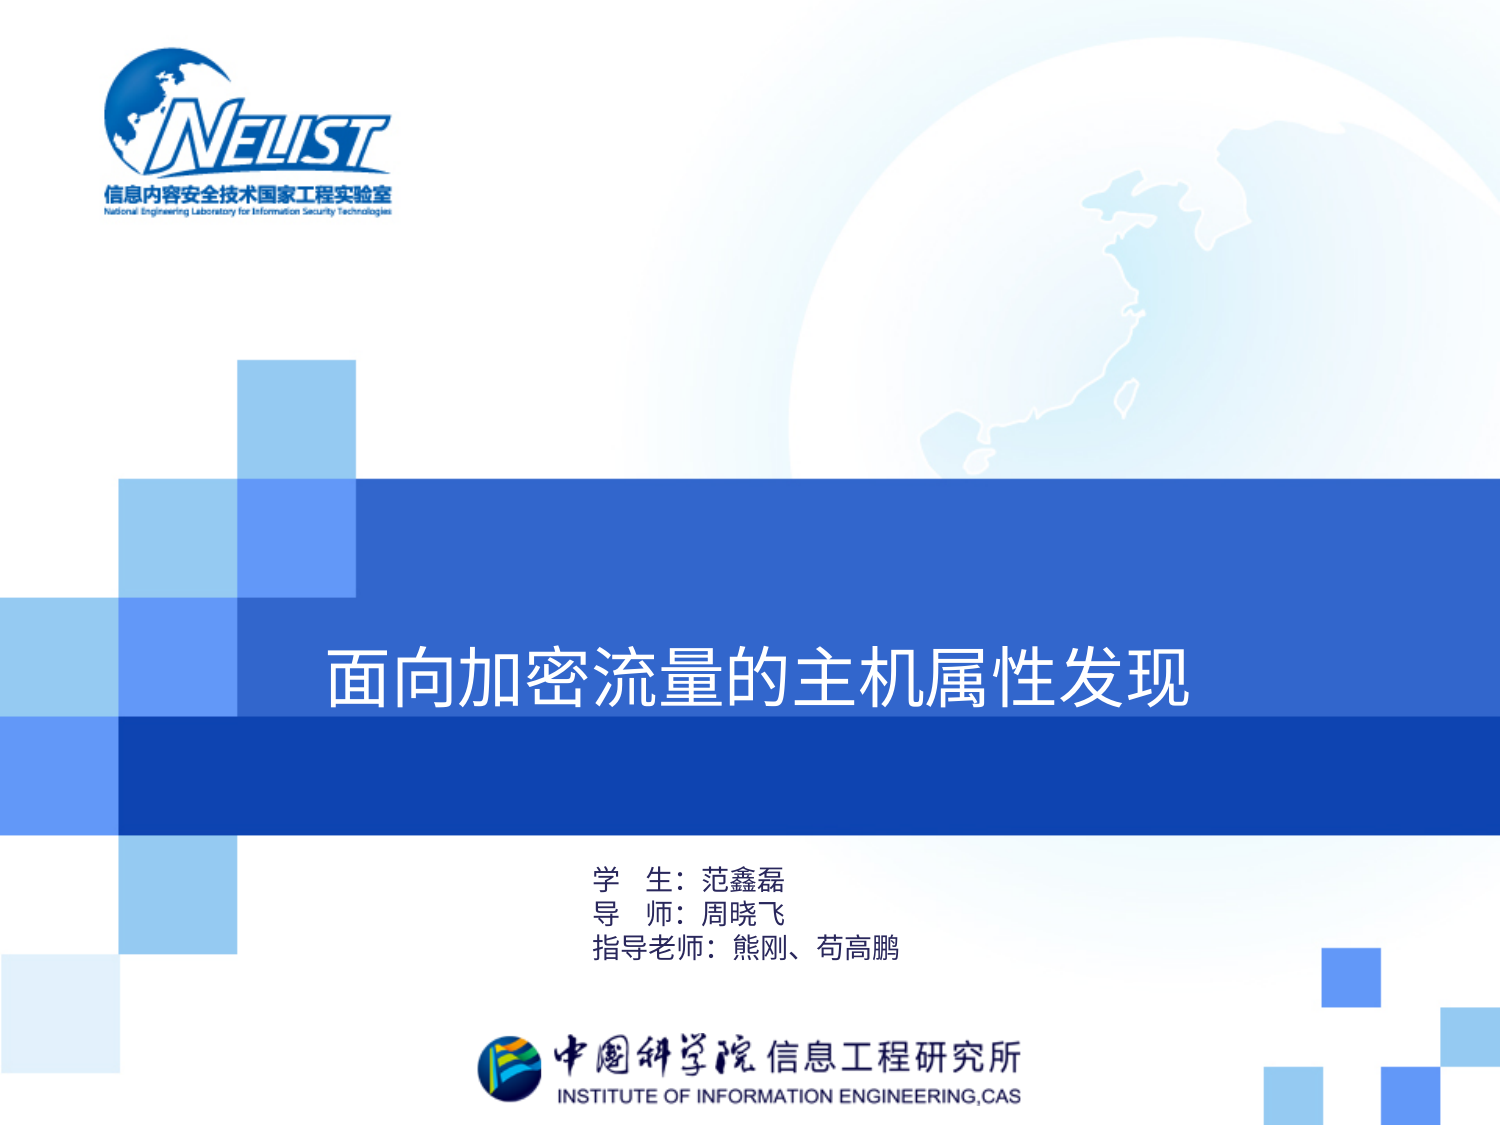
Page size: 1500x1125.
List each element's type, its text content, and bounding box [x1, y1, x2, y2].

picture [0, 0, 1500, 1125]
subtitle 面向加密流量的主机属性发现 [294, 603, 1223, 708]
slide_number 学 生：范鑫磊 导 师：周晓飞 指导老师：熊刚、苟高鹏 [577, 852, 939, 975]
